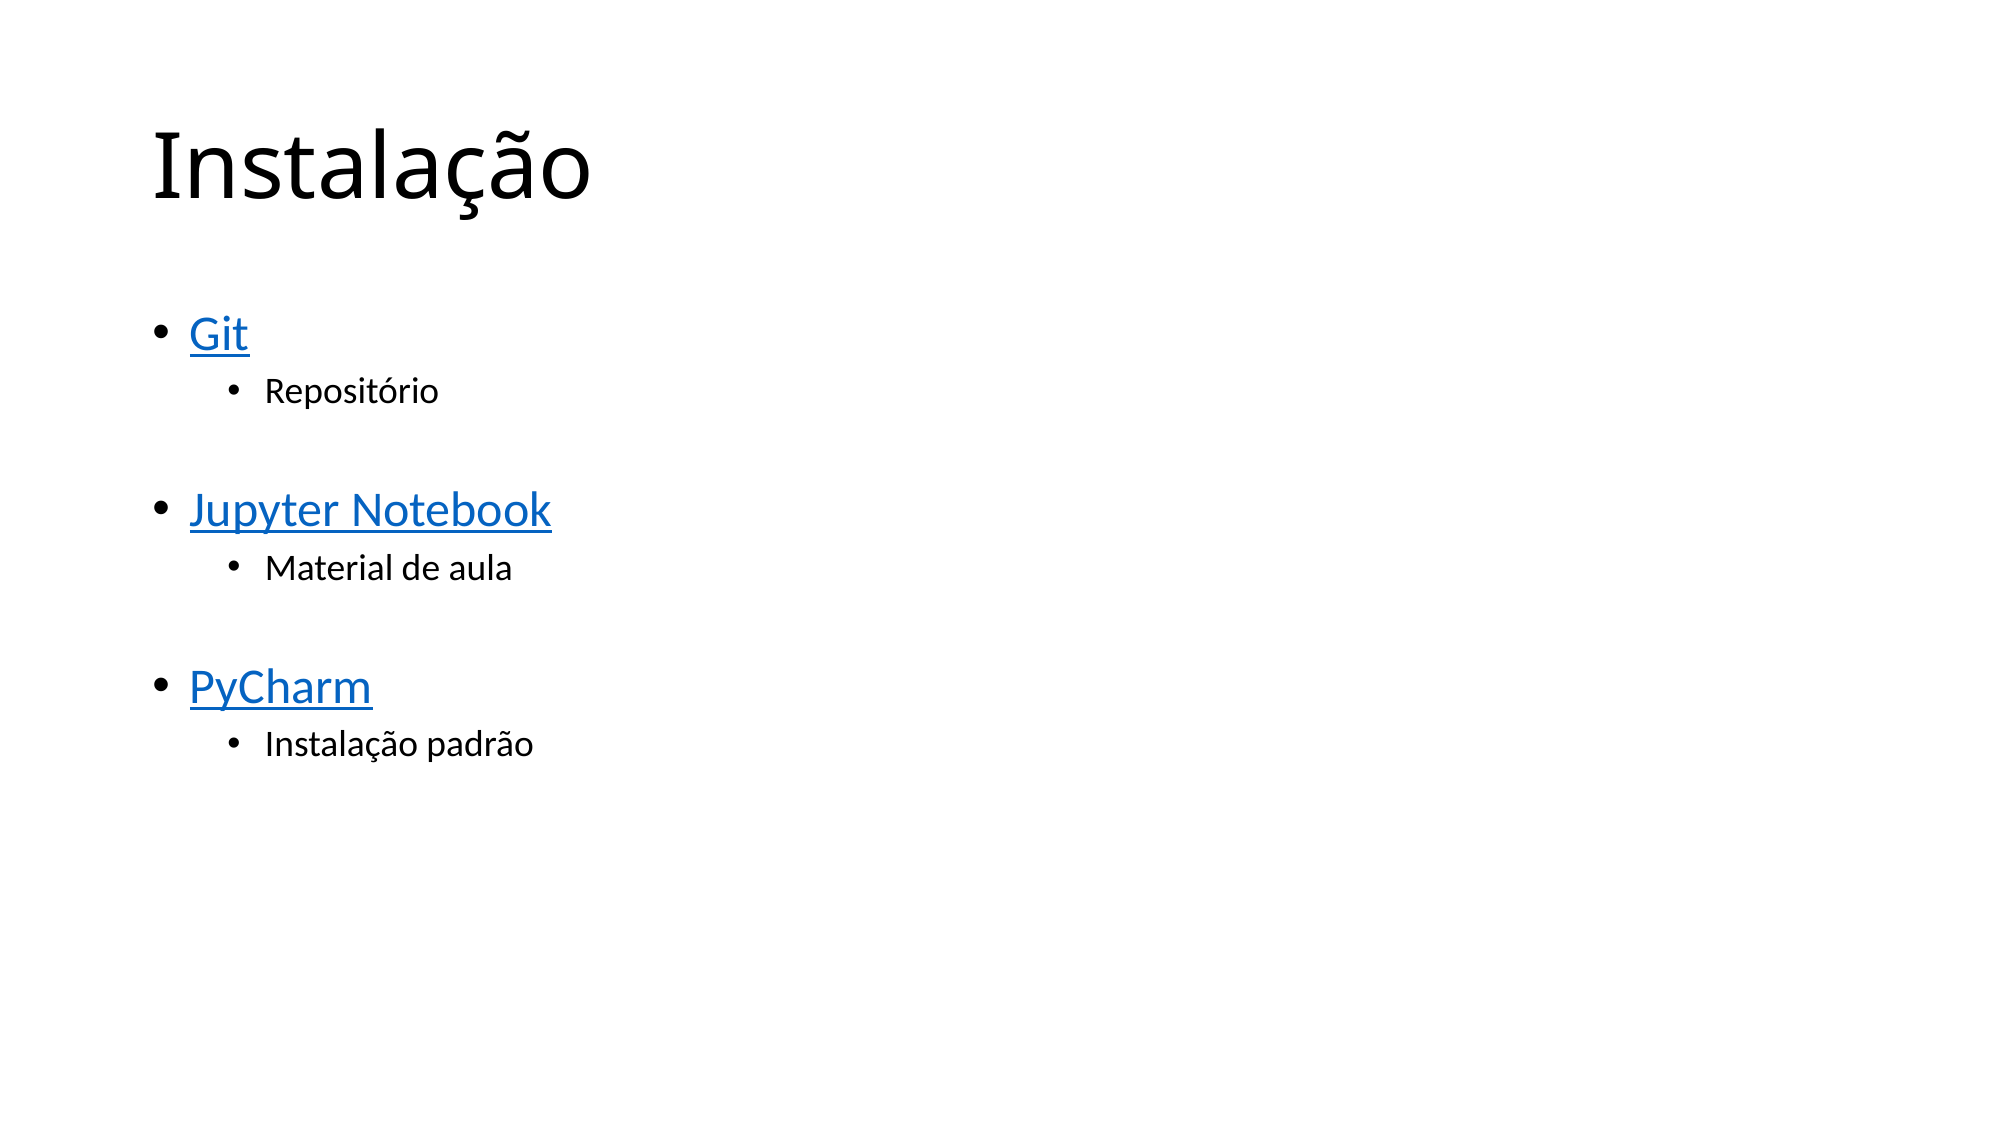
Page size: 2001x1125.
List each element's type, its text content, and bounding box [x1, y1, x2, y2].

list Git Repositório Jupyter Notebook Material de aula PyCharm Instalação padrão [137, 299, 1863, 1014]
title Instalação [137, 59, 1863, 278]
